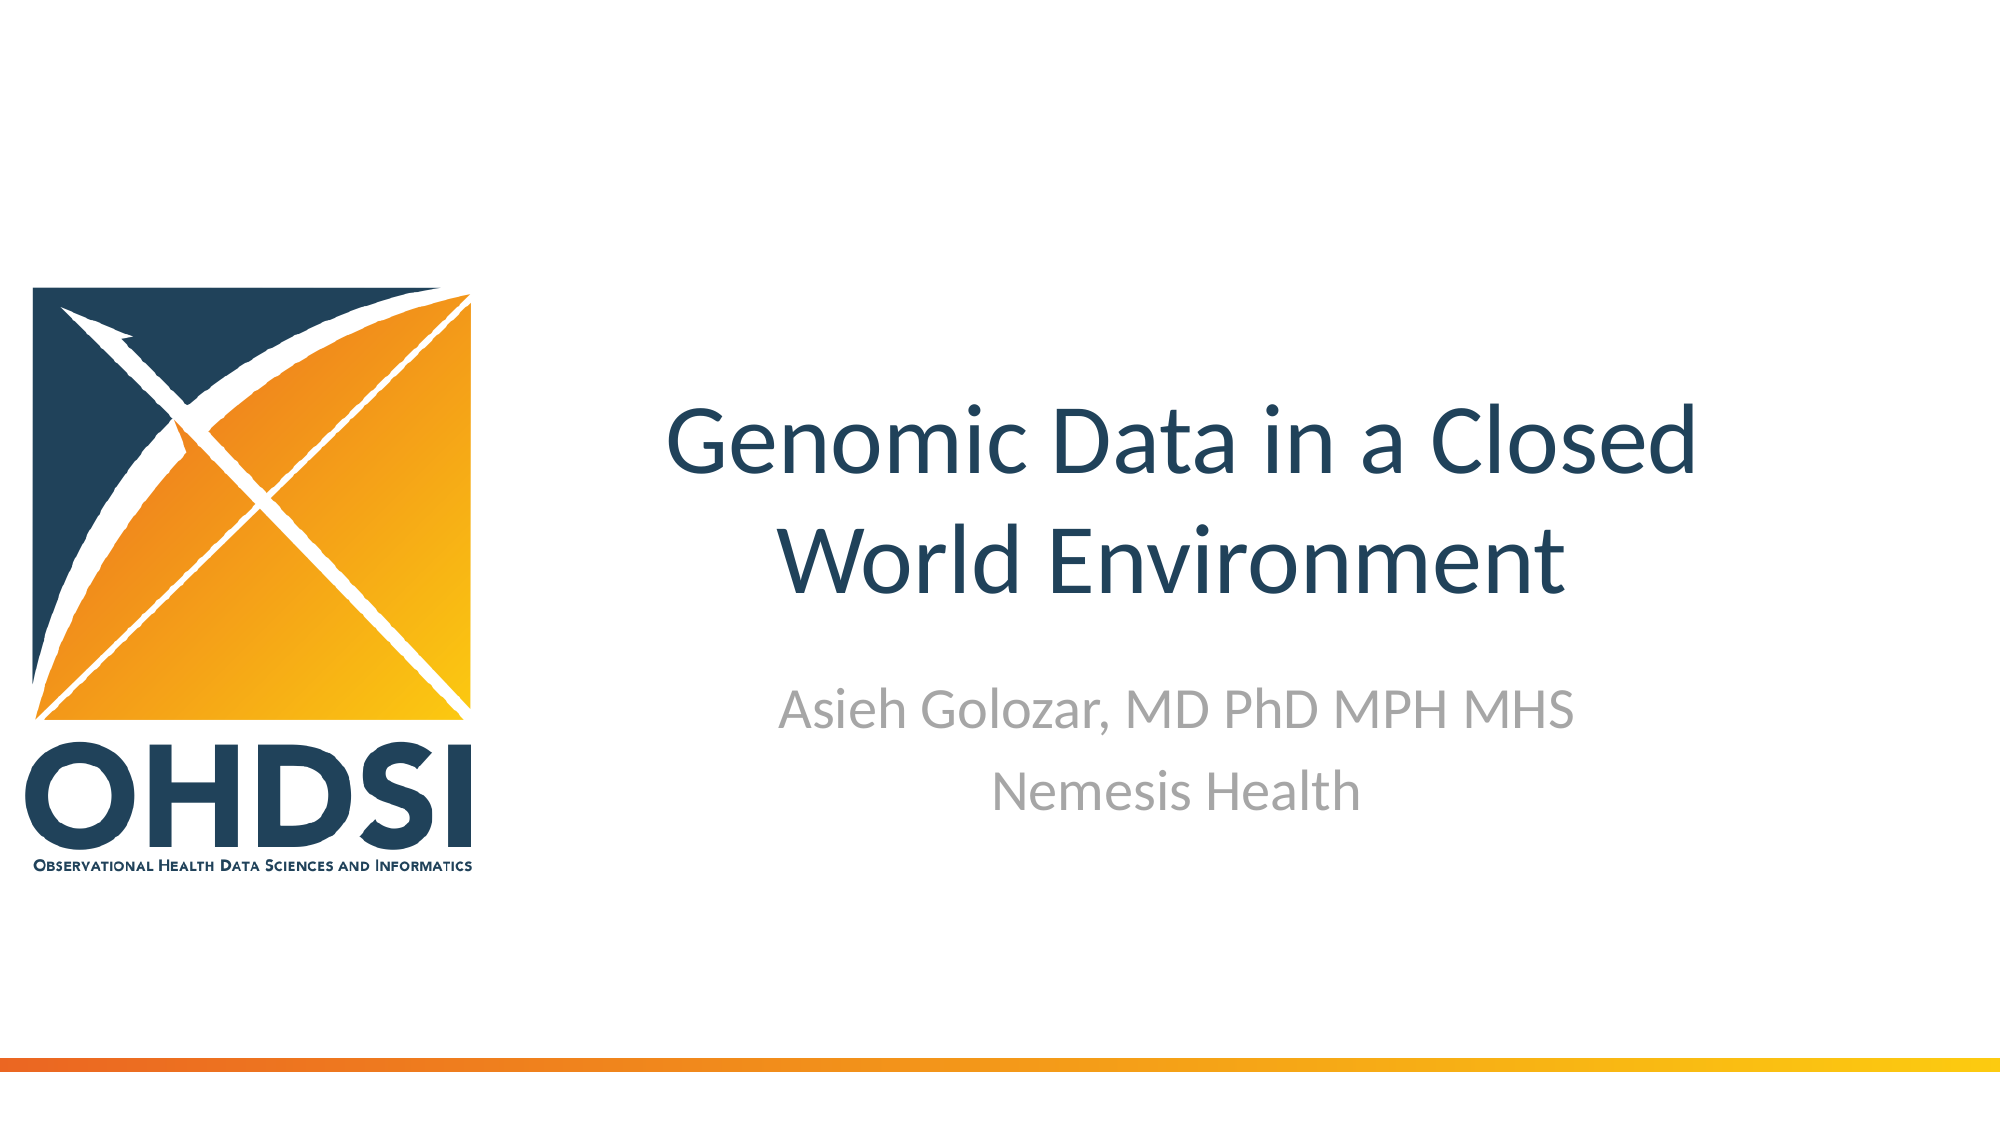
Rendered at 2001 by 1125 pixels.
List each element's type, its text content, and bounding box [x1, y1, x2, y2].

title Genomic Data in a Closed World Environment [516, 349, 1850, 638]
picture [0, 237, 529, 920]
subtitle Asieh Golozar, MD PhD MPH MHS Nemesis Health [516, 662, 1850, 950]
